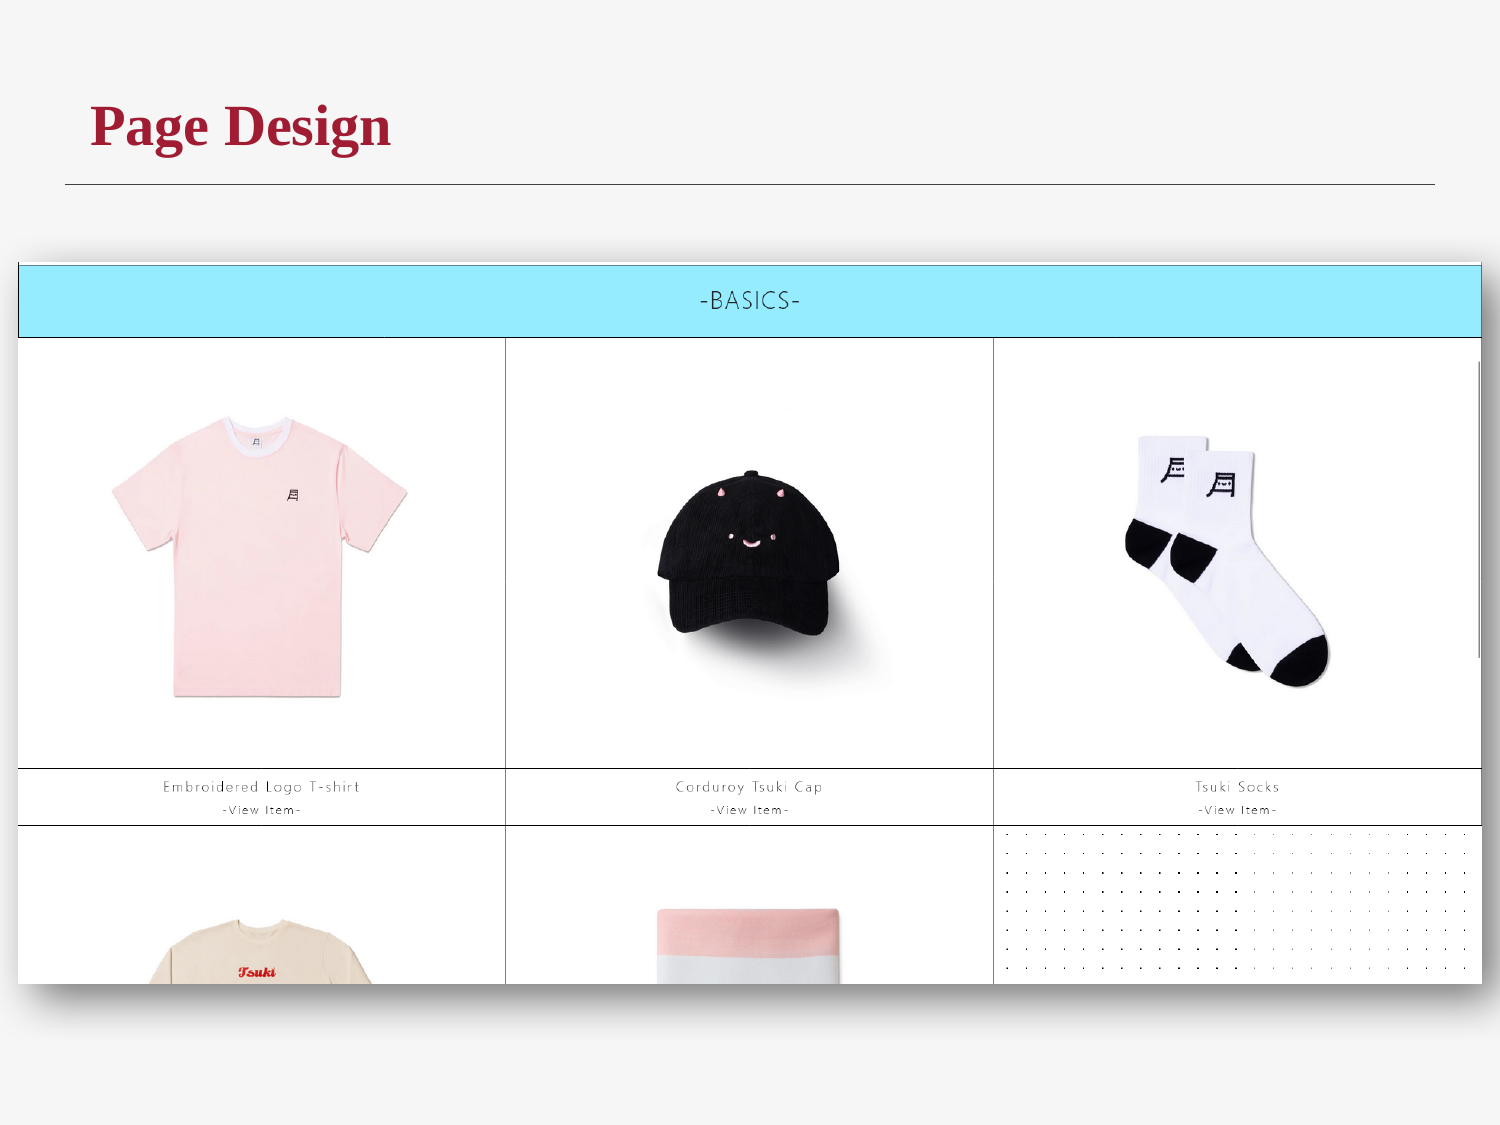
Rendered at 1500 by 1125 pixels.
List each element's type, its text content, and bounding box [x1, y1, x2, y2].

picture [0, 262, 1500, 1125]
title Page Design [12, 42, 500, 263]
